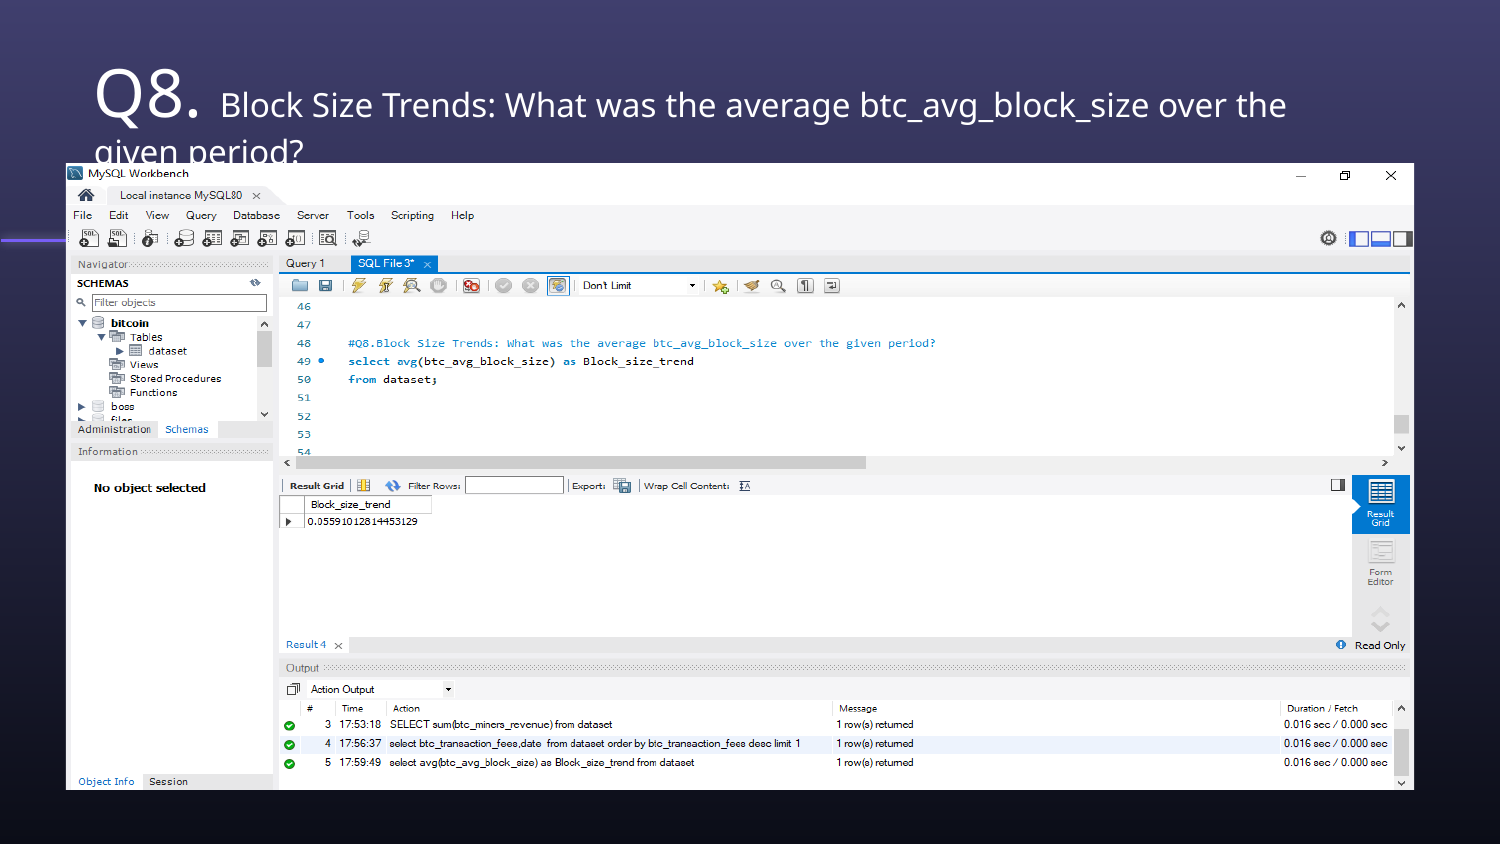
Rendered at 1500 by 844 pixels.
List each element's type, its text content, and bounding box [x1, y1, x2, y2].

picture [65, 163, 1415, 790]
title Q8. Block Size Trends: What was the average btc_avg_block_size over the given period? [79, 36, 1343, 130]
